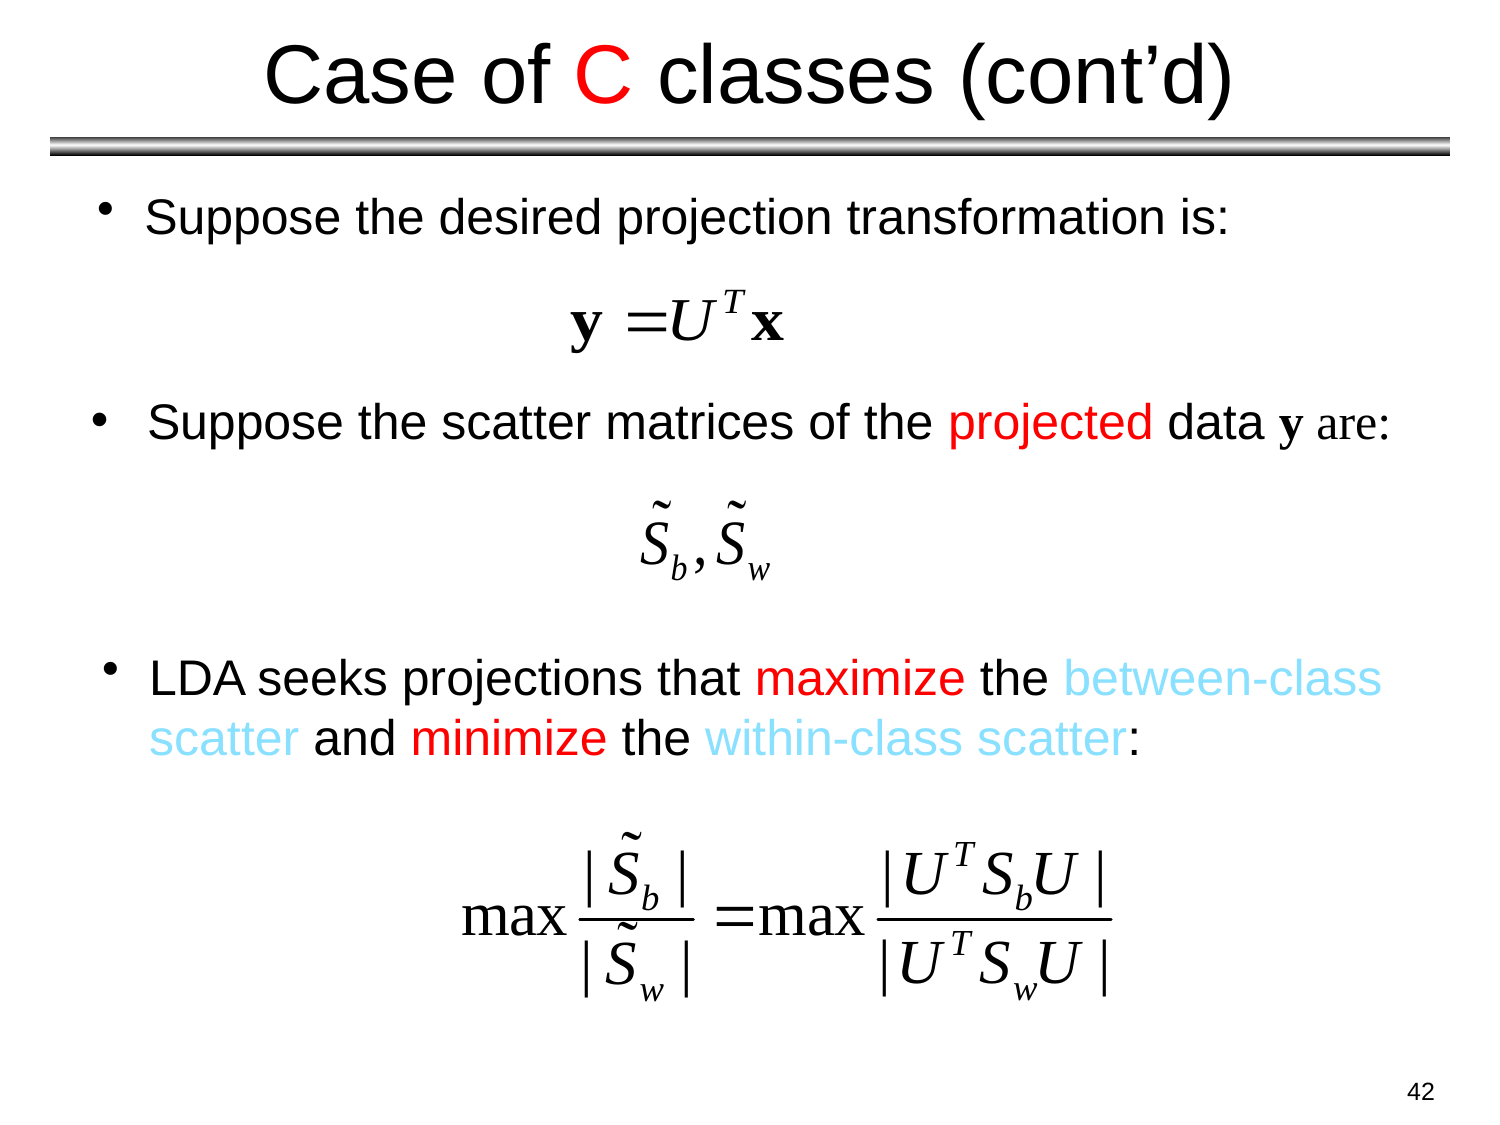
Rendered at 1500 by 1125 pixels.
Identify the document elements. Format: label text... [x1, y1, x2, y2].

text_box Suppose the scatter matrices of the projected data y are: [1, 382, 1414, 495]
slide_number 42 [1174, 1037, 1451, 1113]
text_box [560, 274, 797, 367]
text_box LDA seeks projections that maximize the between-class scatter and minimize the within-class scatter: [87, 637, 1500, 750]
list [451, 824, 1127, 1014]
text_box Suppose the desired projection transformation is: [82, 176, 1496, 290]
title Case of C classes (cont’d) [51, 12, 1449, 128]
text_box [630, 495, 782, 597]
